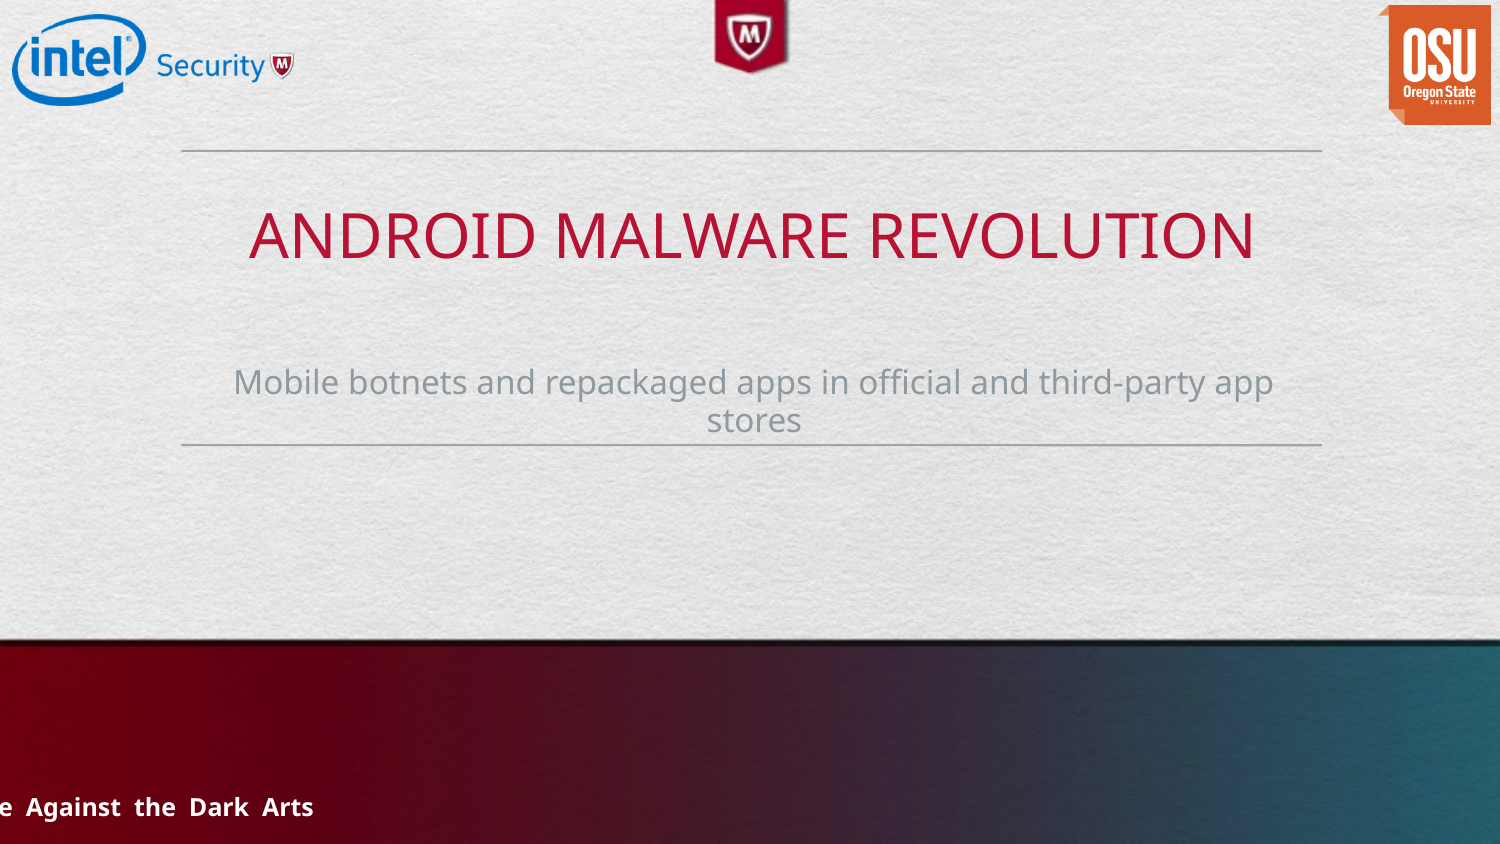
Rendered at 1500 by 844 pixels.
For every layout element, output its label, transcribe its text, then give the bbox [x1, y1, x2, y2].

title Android malware revolution [204, 185, 1304, 356]
subtitle Mobile botnets and repackaged apps in official and third-party app stores [204, 356, 1305, 422]
picture [0, 0, 1500, 844]
